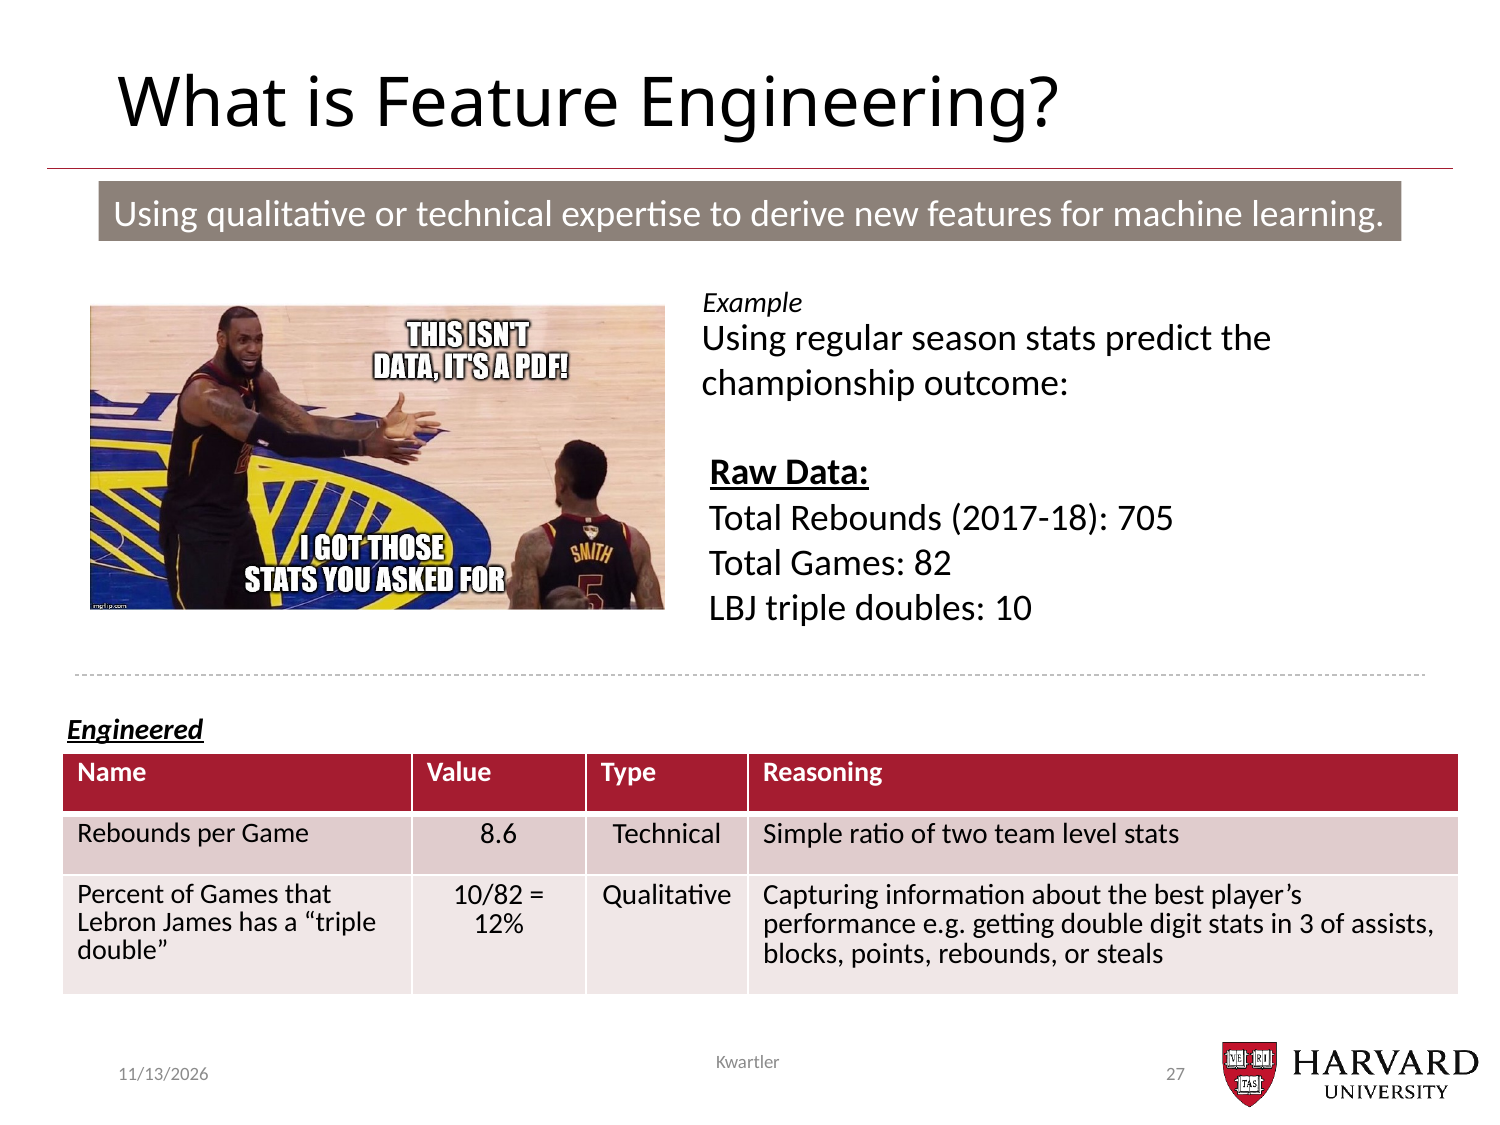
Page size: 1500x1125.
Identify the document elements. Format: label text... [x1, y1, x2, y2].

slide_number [103, 1042, 441, 1103]
table_cell Simple ratio of two team level stats [749, 817, 1458, 874]
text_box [693, 439, 1219, 637]
table_header Name [63, 754, 411, 811]
slide_number 27 [1059, 1042, 1200, 1103]
text_box Using regular season stats predict the championship outcome: [686, 305, 1432, 411]
text_box Example [687, 276, 818, 326]
table_cell Technical [587, 817, 747, 874]
title What is Feature Engineering? [103, 59, 1397, 157]
table_cell Capturing information about the best player’s performance e.g. getting double digit stats in 3 of assists, blocks, points, rebounds, or steals [749, 876, 1458, 994]
table_header Value [413, 754, 585, 811]
picture [1200, 1024, 1500, 1125]
table_cell Rebounds per Game [63, 817, 411, 874]
text_box Kwartler [496, 1042, 1004, 1103]
table_cell 8.6 [413, 817, 585, 874]
table_cell Percent of Games that Lebron James has a “triple double” [63, 876, 411, 994]
table_header Type [587, 754, 747, 811]
table_cell Qualitative [587, 876, 747, 994]
table_header Reasoning [749, 754, 1458, 811]
picture [90, 303, 665, 610]
text_box Using qualitative or technical expertise to derive new features for machine learning. [98, 181, 1402, 241]
table_cell 10/82 = 12% [413, 876, 585, 994]
text_box Engineered [52, 702, 219, 753]
